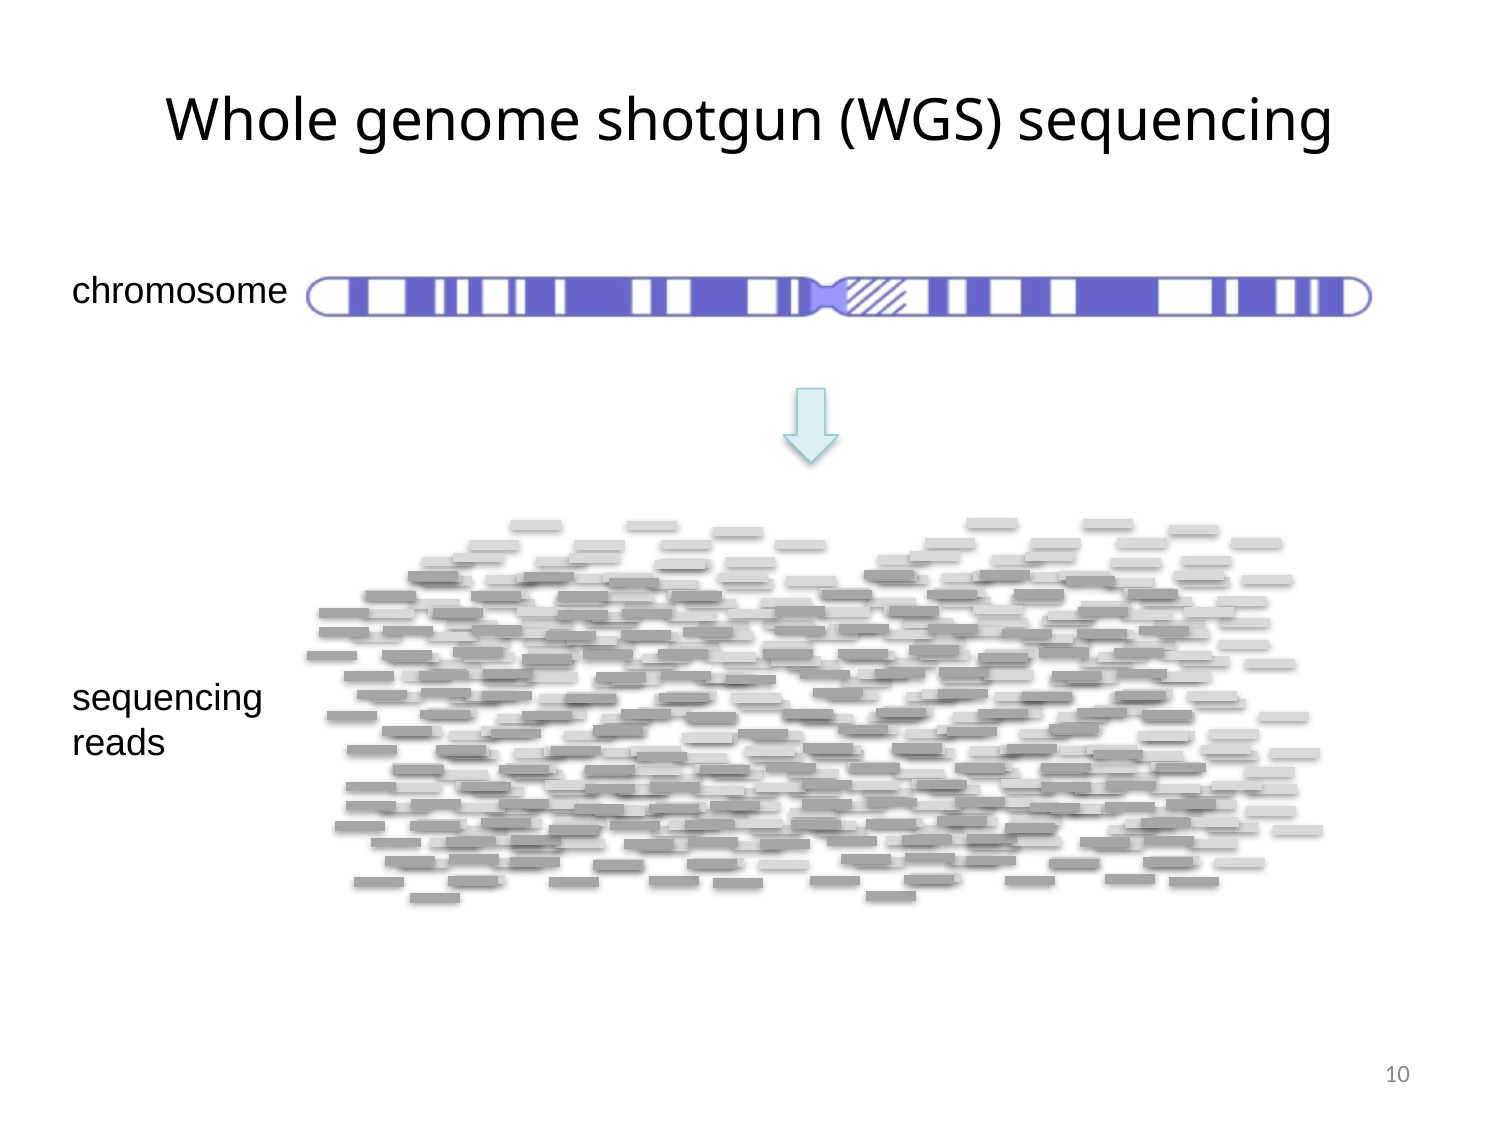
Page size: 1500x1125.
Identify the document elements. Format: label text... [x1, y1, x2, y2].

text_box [55, 522, 1323, 899]
slide_number 10 [1074, 1042, 1425, 1103]
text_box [55, 258, 1377, 463]
title Whole genome shotgun (WGS) sequencing [75, 45, 1425, 189]
